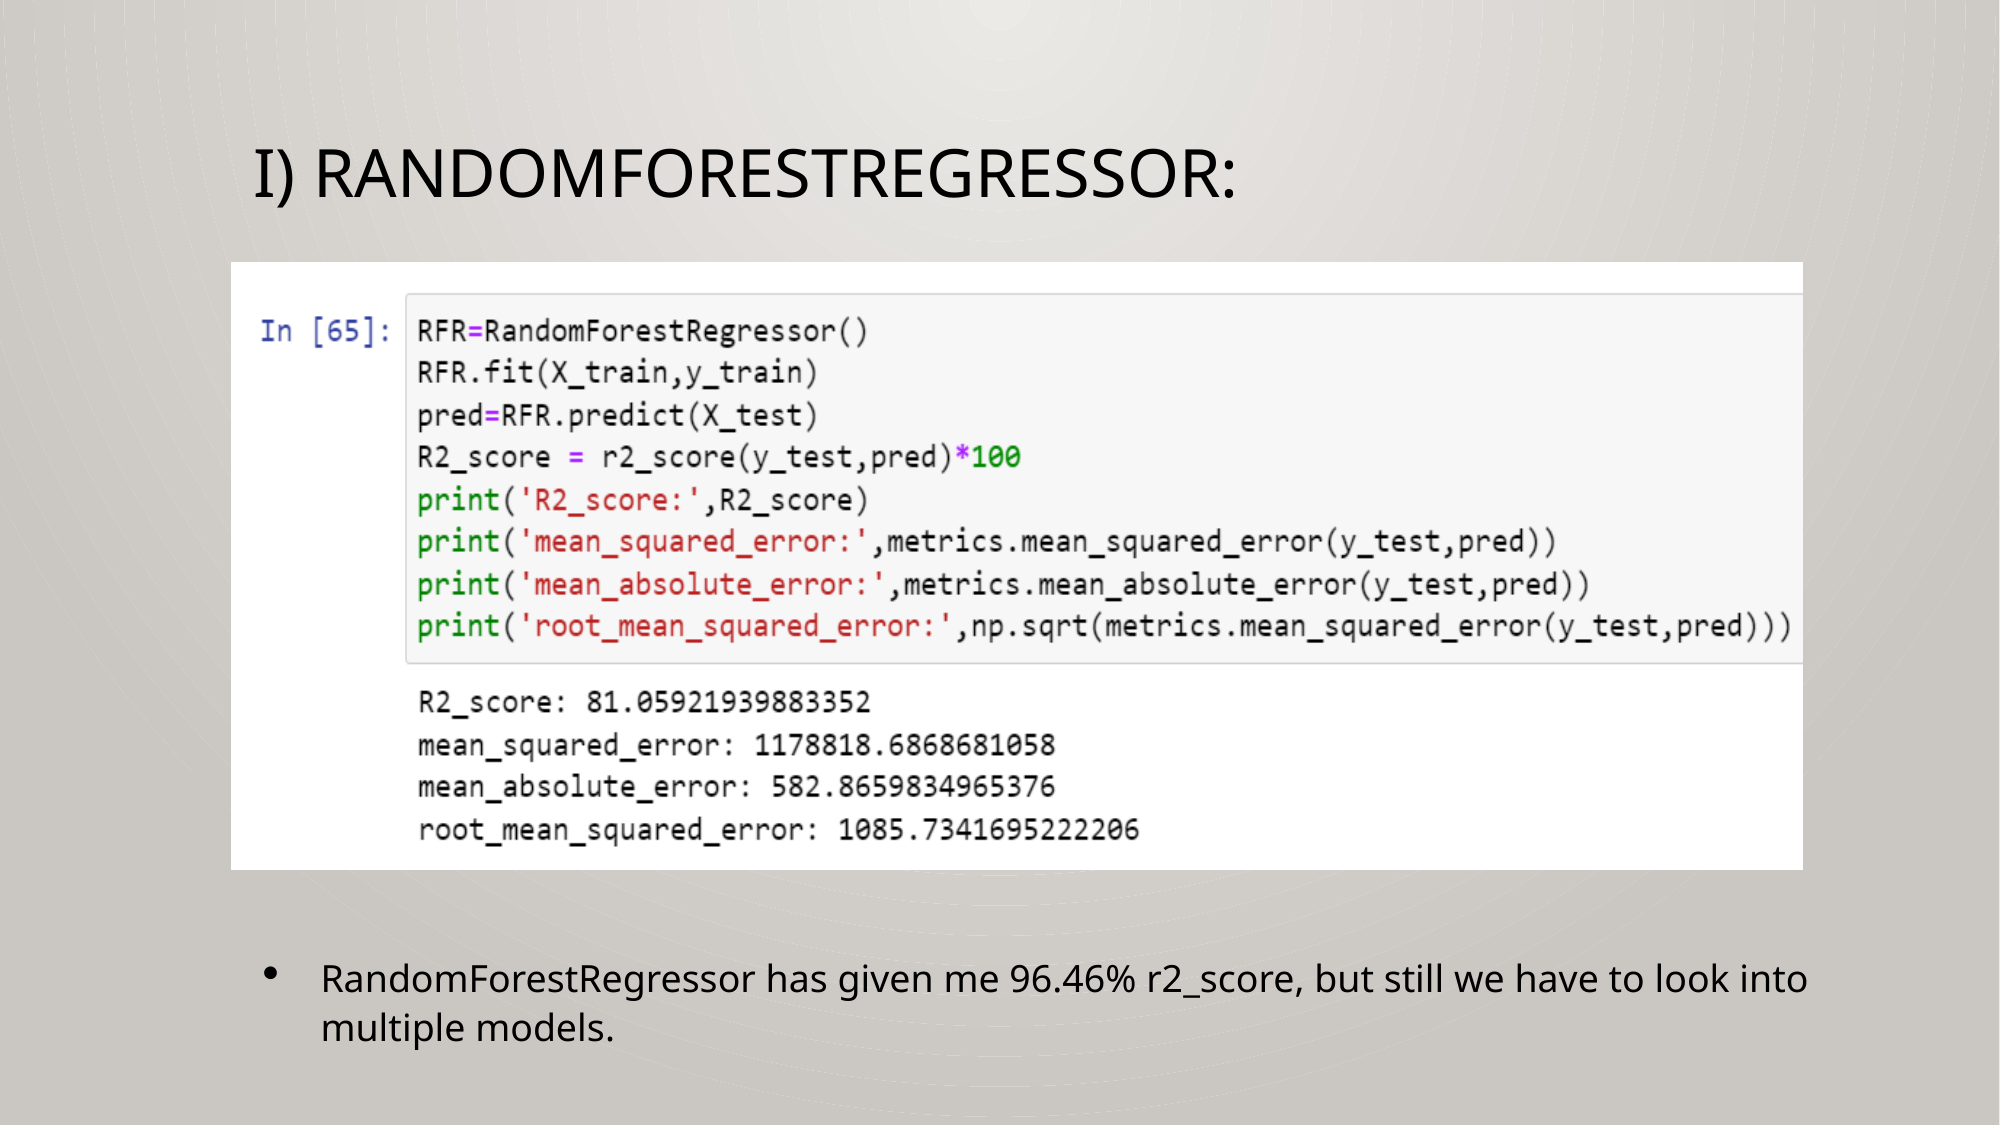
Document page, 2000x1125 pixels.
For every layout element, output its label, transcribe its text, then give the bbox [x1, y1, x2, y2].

picture [231, 262, 1804, 870]
text_box RandomForestRegressor has given me 96.46% r2_score, but still we have to look into multiple models. [249, 945, 1874, 1056]
title i) RandomForestRegressor: [238, 131, 1813, 305]
